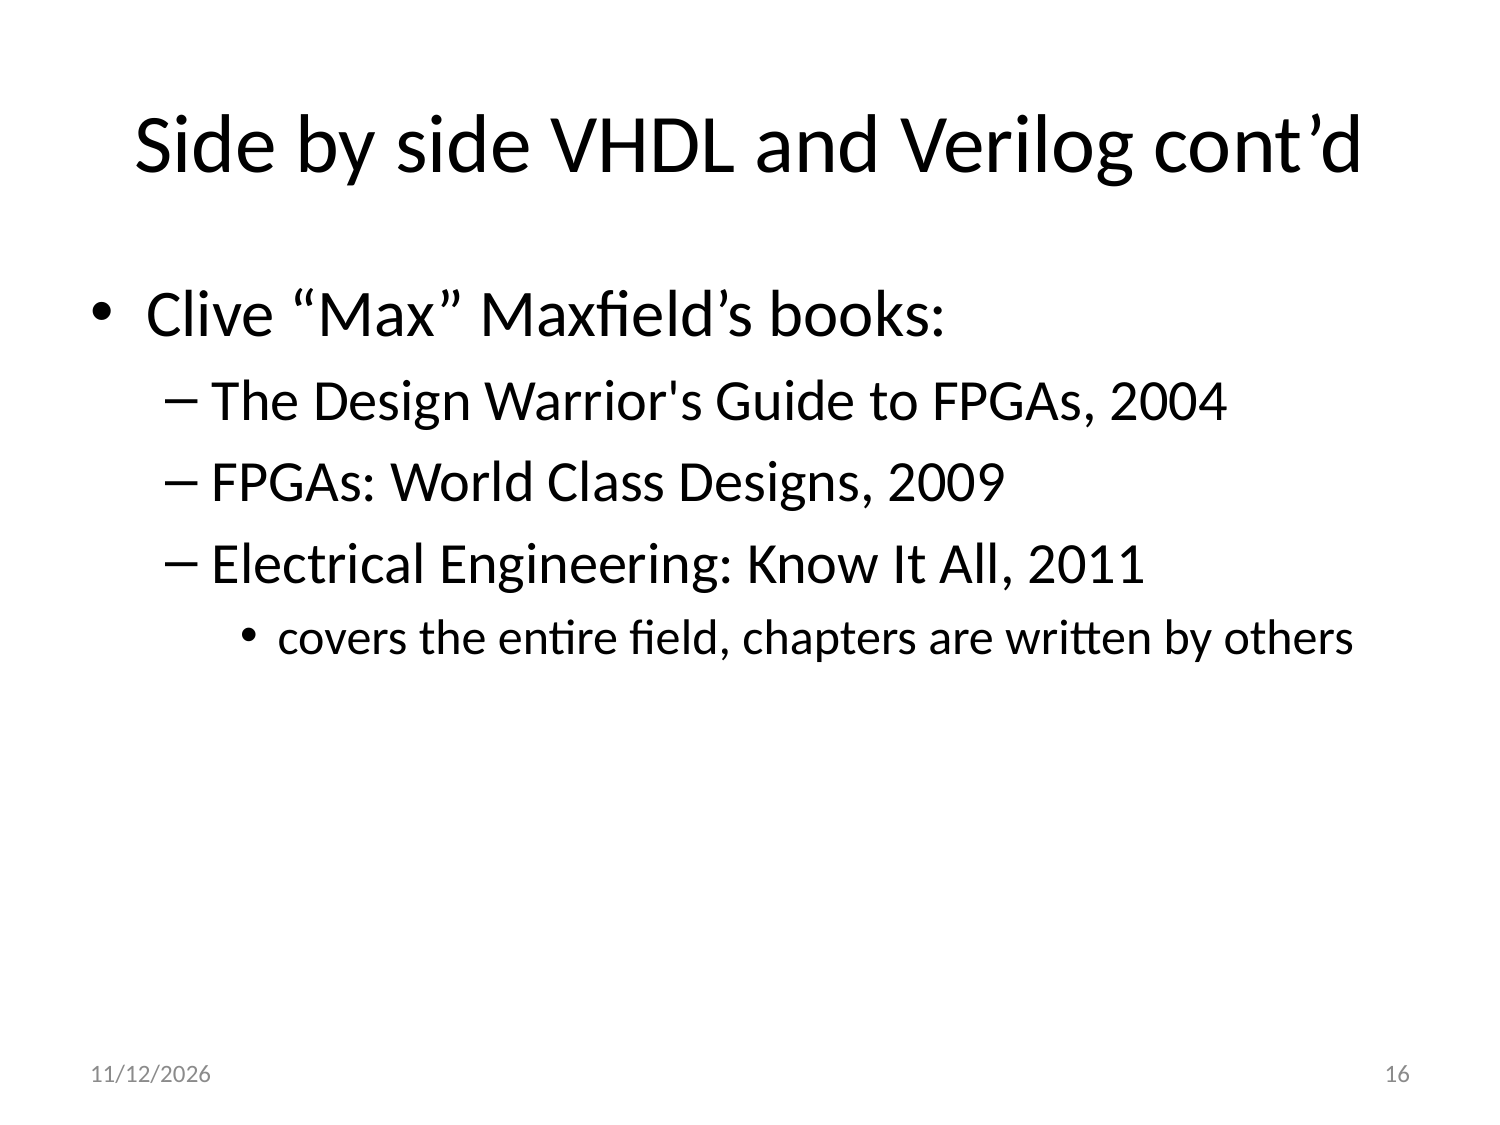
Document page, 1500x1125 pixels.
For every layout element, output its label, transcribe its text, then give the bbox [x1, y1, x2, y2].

title Side by side VHDL and Verilog cont’d [75, 45, 1425, 233]
list Clive “Max” Maxfield’s books: The Design Warrior's Guide to FPGAs, 2004 FPGAs: World Class Designs, 2009 Electrical Engineering: Know It All, 2011 covers the entire field, chapters are written by others [75, 262, 1425, 1005]
slide_number 16 [1074, 1042, 1425, 1103]
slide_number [75, 1042, 425, 1103]
